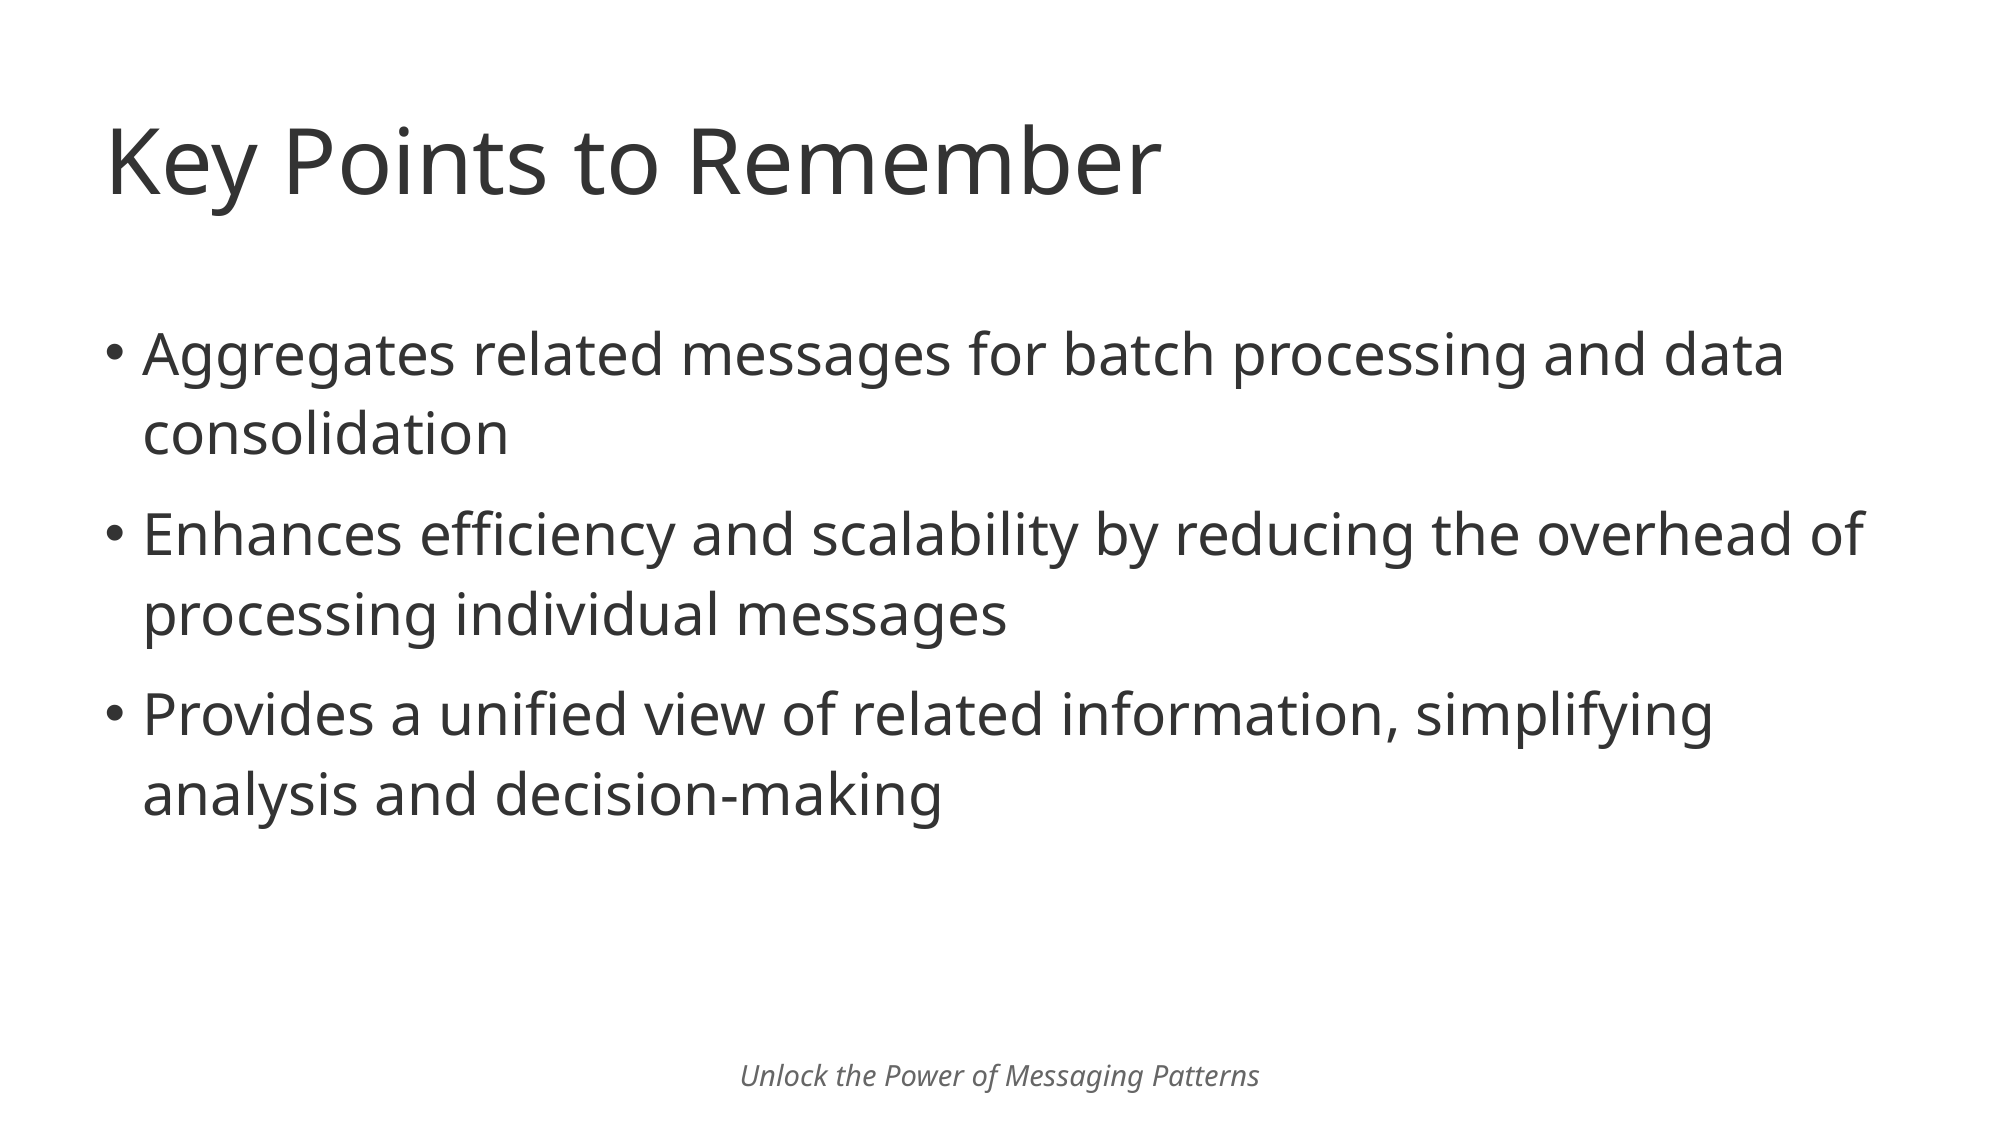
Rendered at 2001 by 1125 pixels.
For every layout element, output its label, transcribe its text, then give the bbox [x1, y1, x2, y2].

list Aggregates related messages for batch processing and data consolidation Enhances efficiency and scalability by reducing the overhead of processing individual messages Provides a unified view of related information, simplifying analysis and decision-making [89, 299, 1911, 1020]
title Key Points to Remember [89, 75, 1911, 255]
